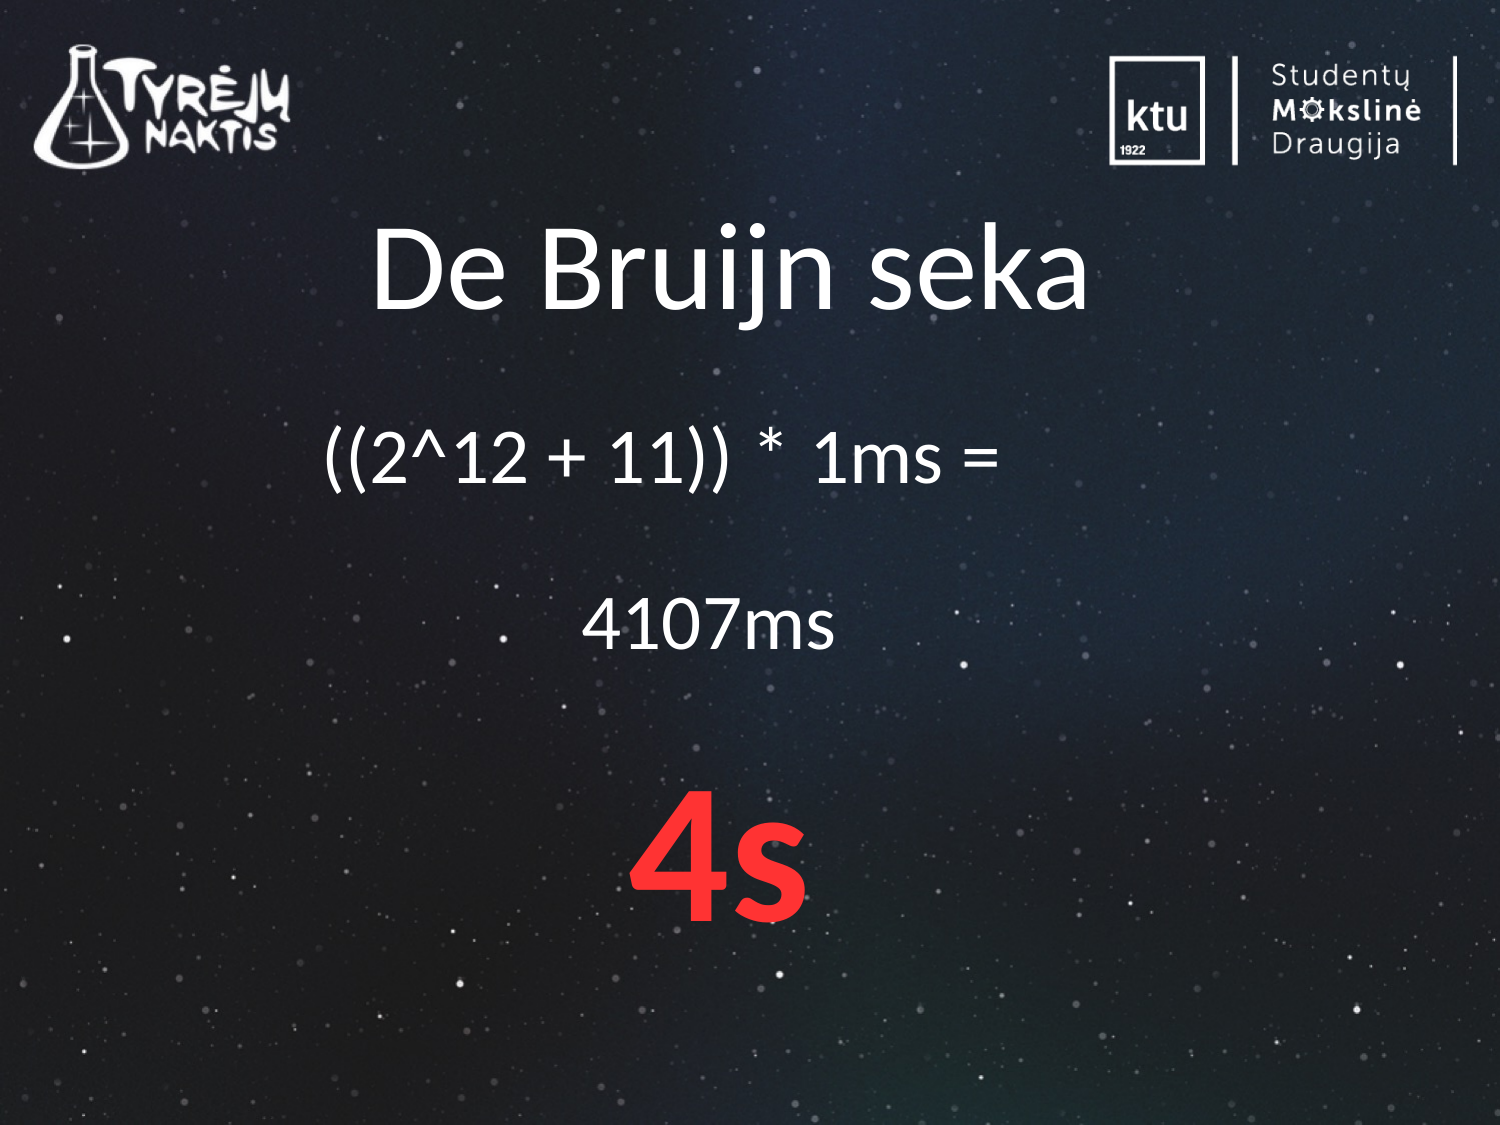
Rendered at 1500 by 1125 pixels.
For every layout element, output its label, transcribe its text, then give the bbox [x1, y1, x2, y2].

picture [0, 0, 1500, 1125]
text_box 4107ms [566, 562, 886, 697]
text_box ((2^12 + 11)) * 1ms = [307, 397, 1170, 532]
text_box De Bruijn seka [355, 177, 1111, 342]
text_box [75, 262, 1425, 1005]
text_box 4s [614, 713, 933, 969]
